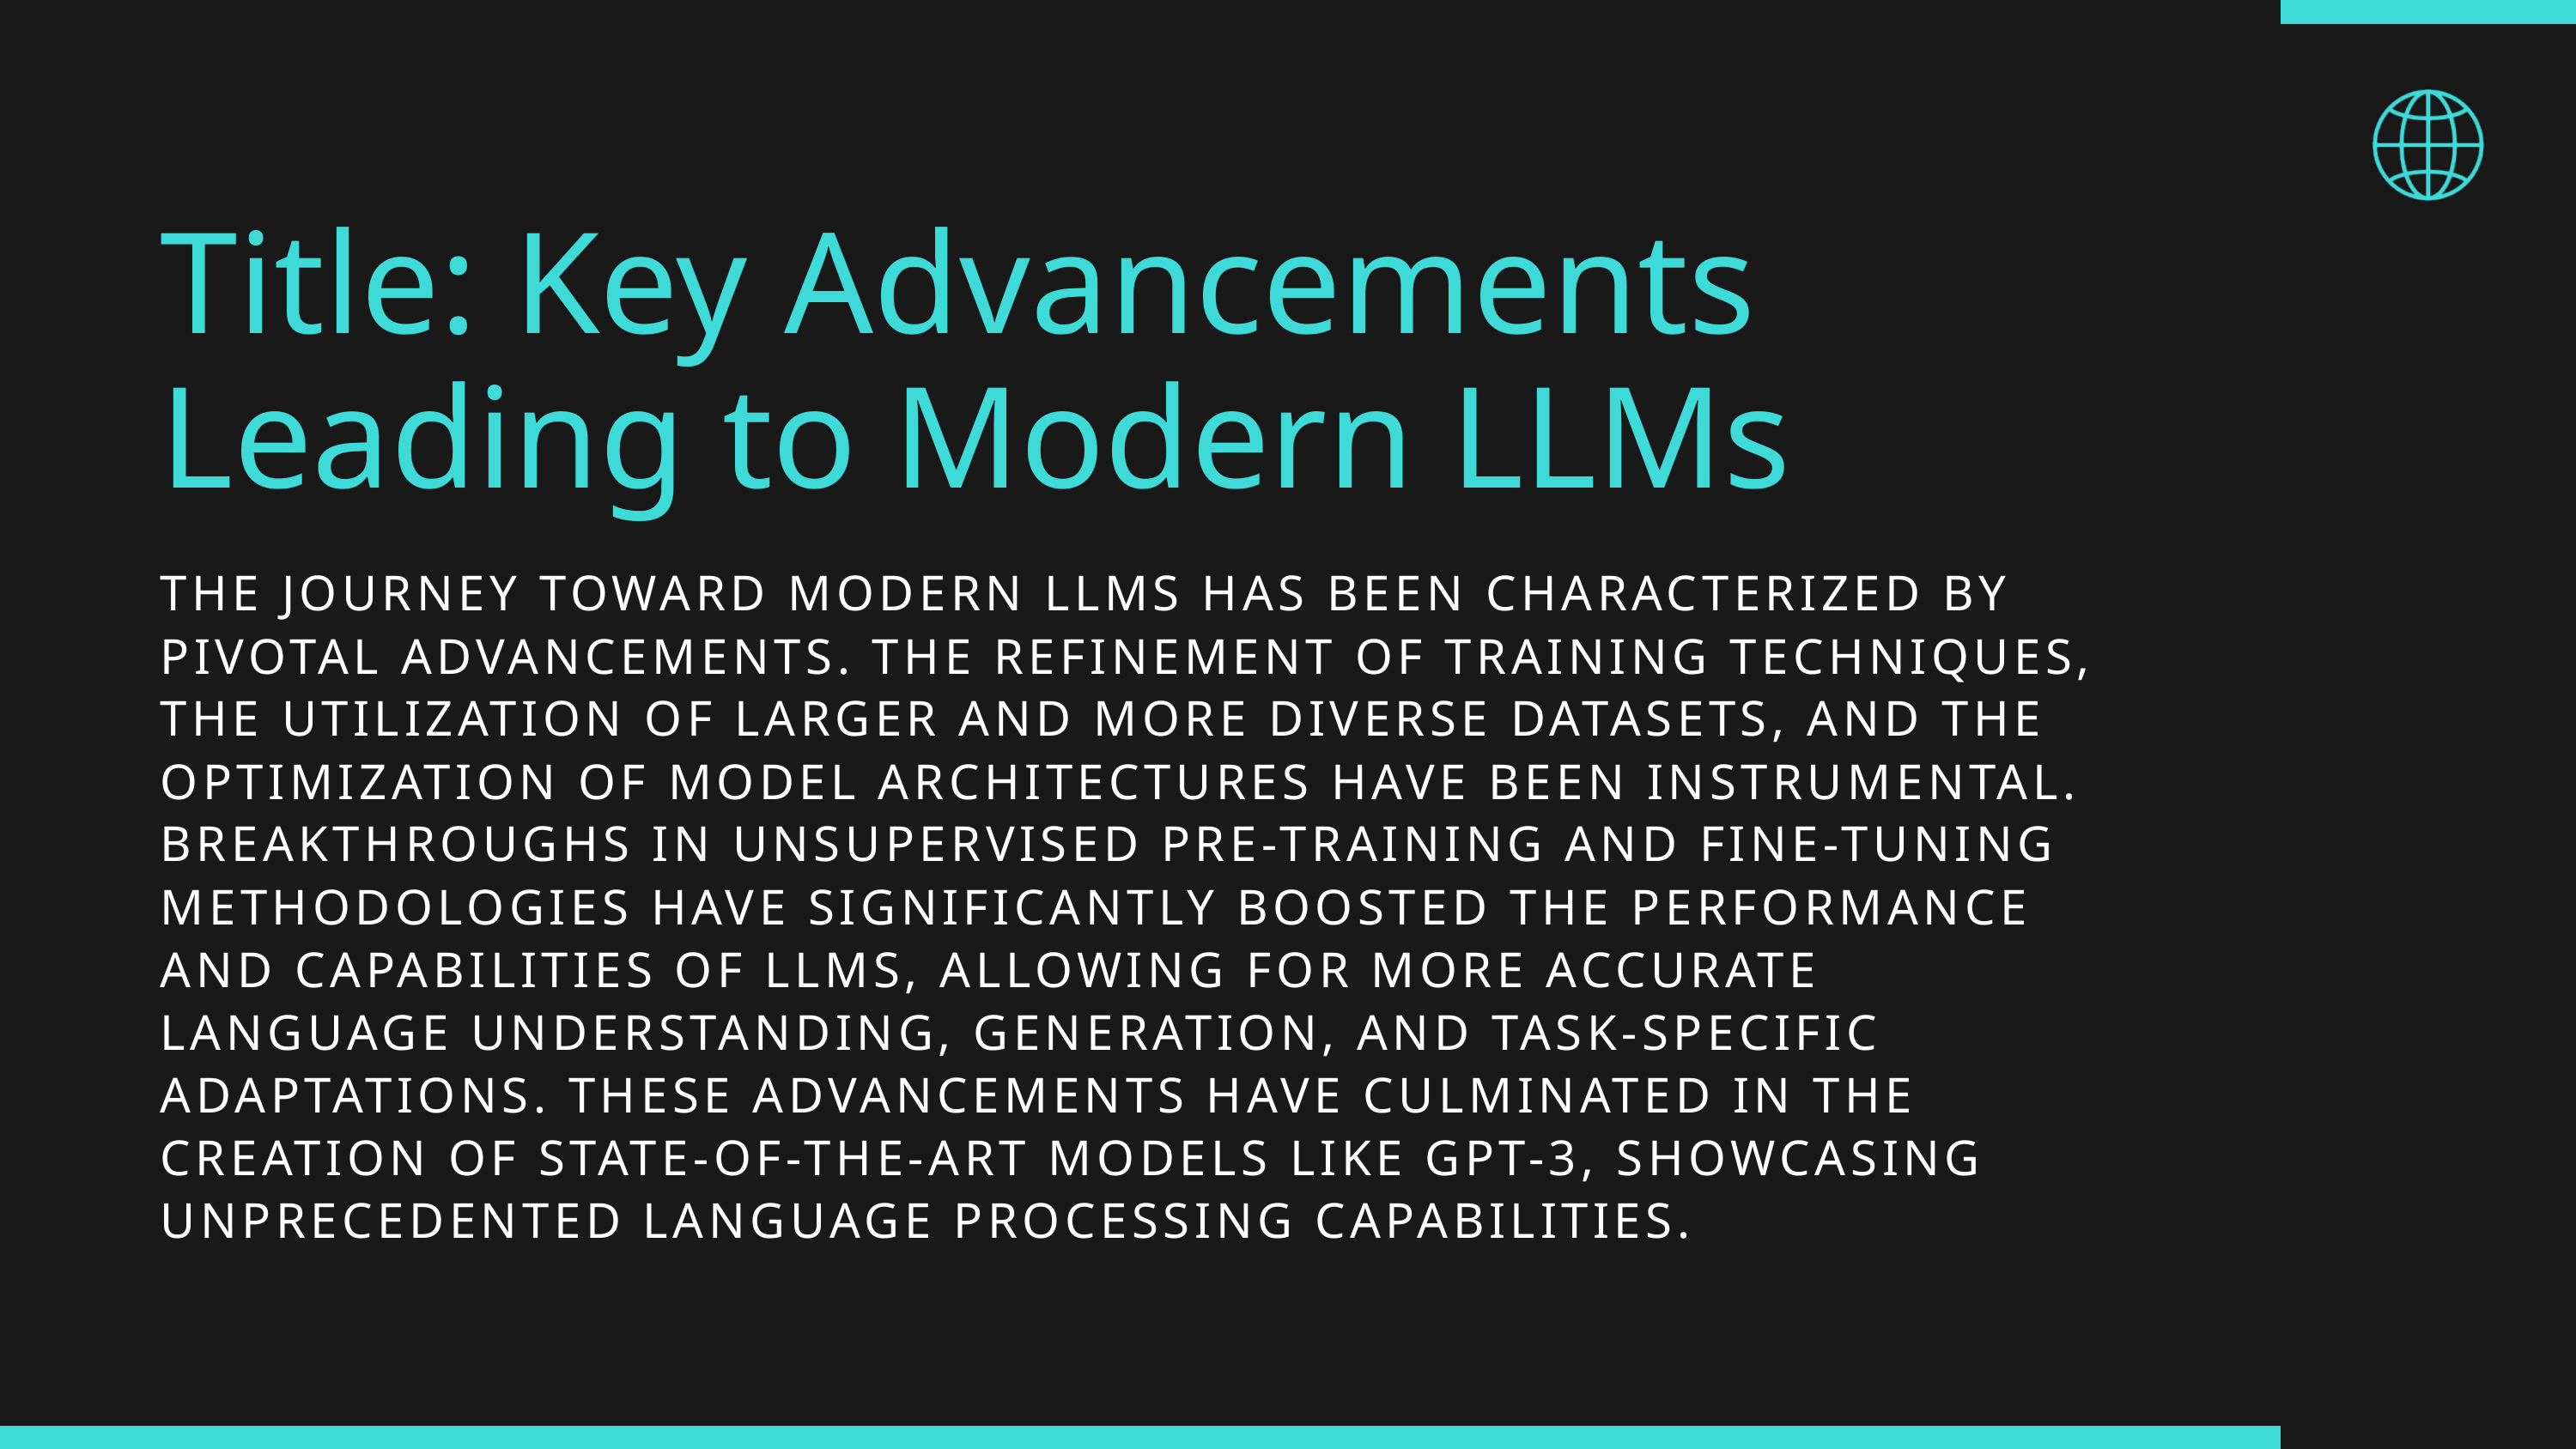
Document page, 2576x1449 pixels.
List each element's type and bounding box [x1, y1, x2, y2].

text_box [2371, 88, 2486, 203]
text_box [160, 202, 2121, 1246]
text_box [0, 1425, 2281, 1449]
text_box [2280, 0, 2576, 24]
